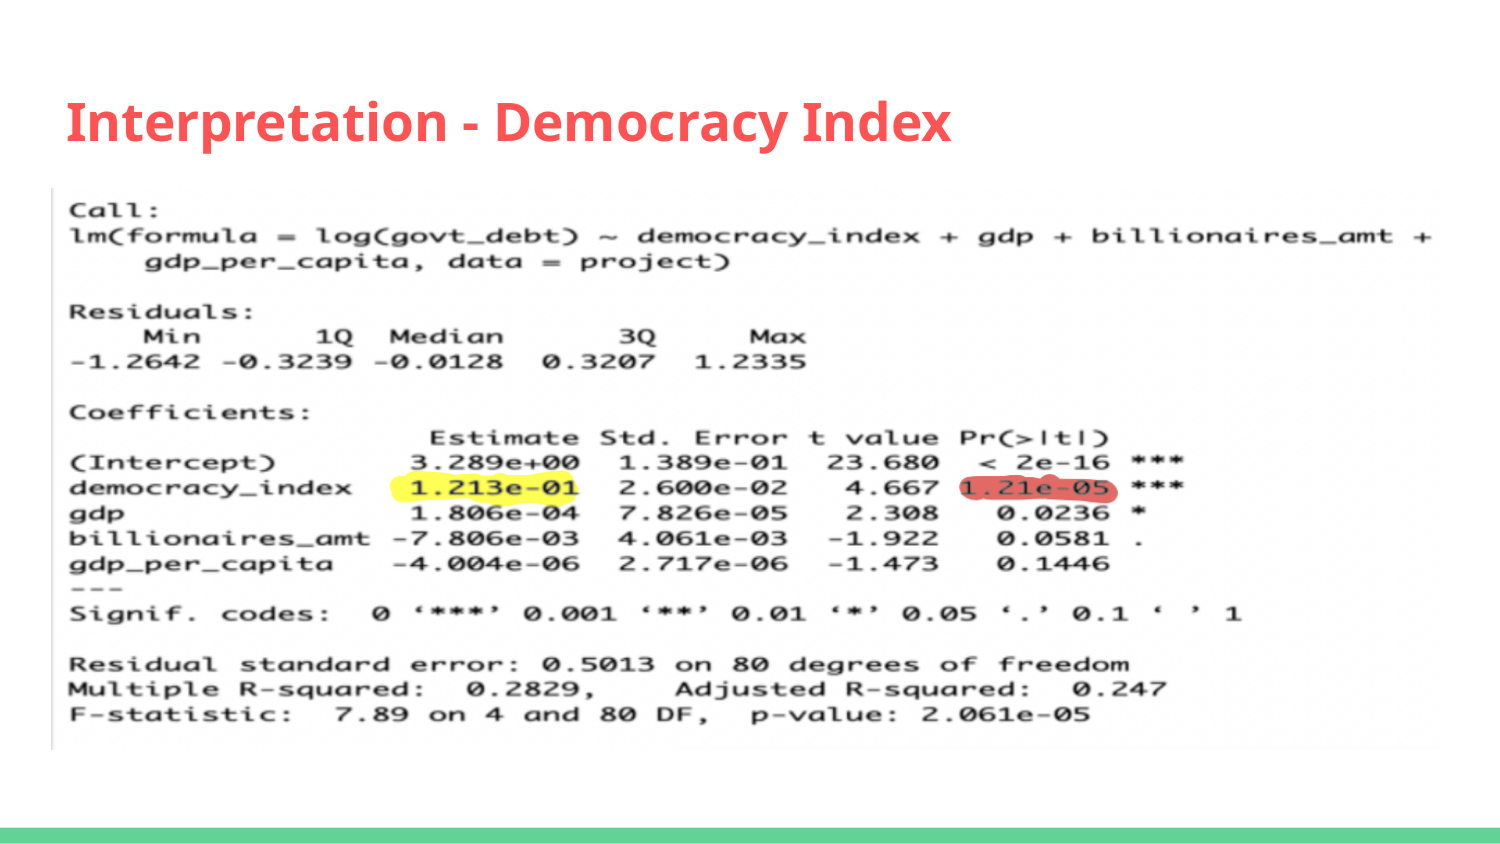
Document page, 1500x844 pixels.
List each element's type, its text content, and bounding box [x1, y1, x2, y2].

title Interpretation - Democracy Index [51, 72, 1449, 167]
picture [50, 188, 1441, 750]
